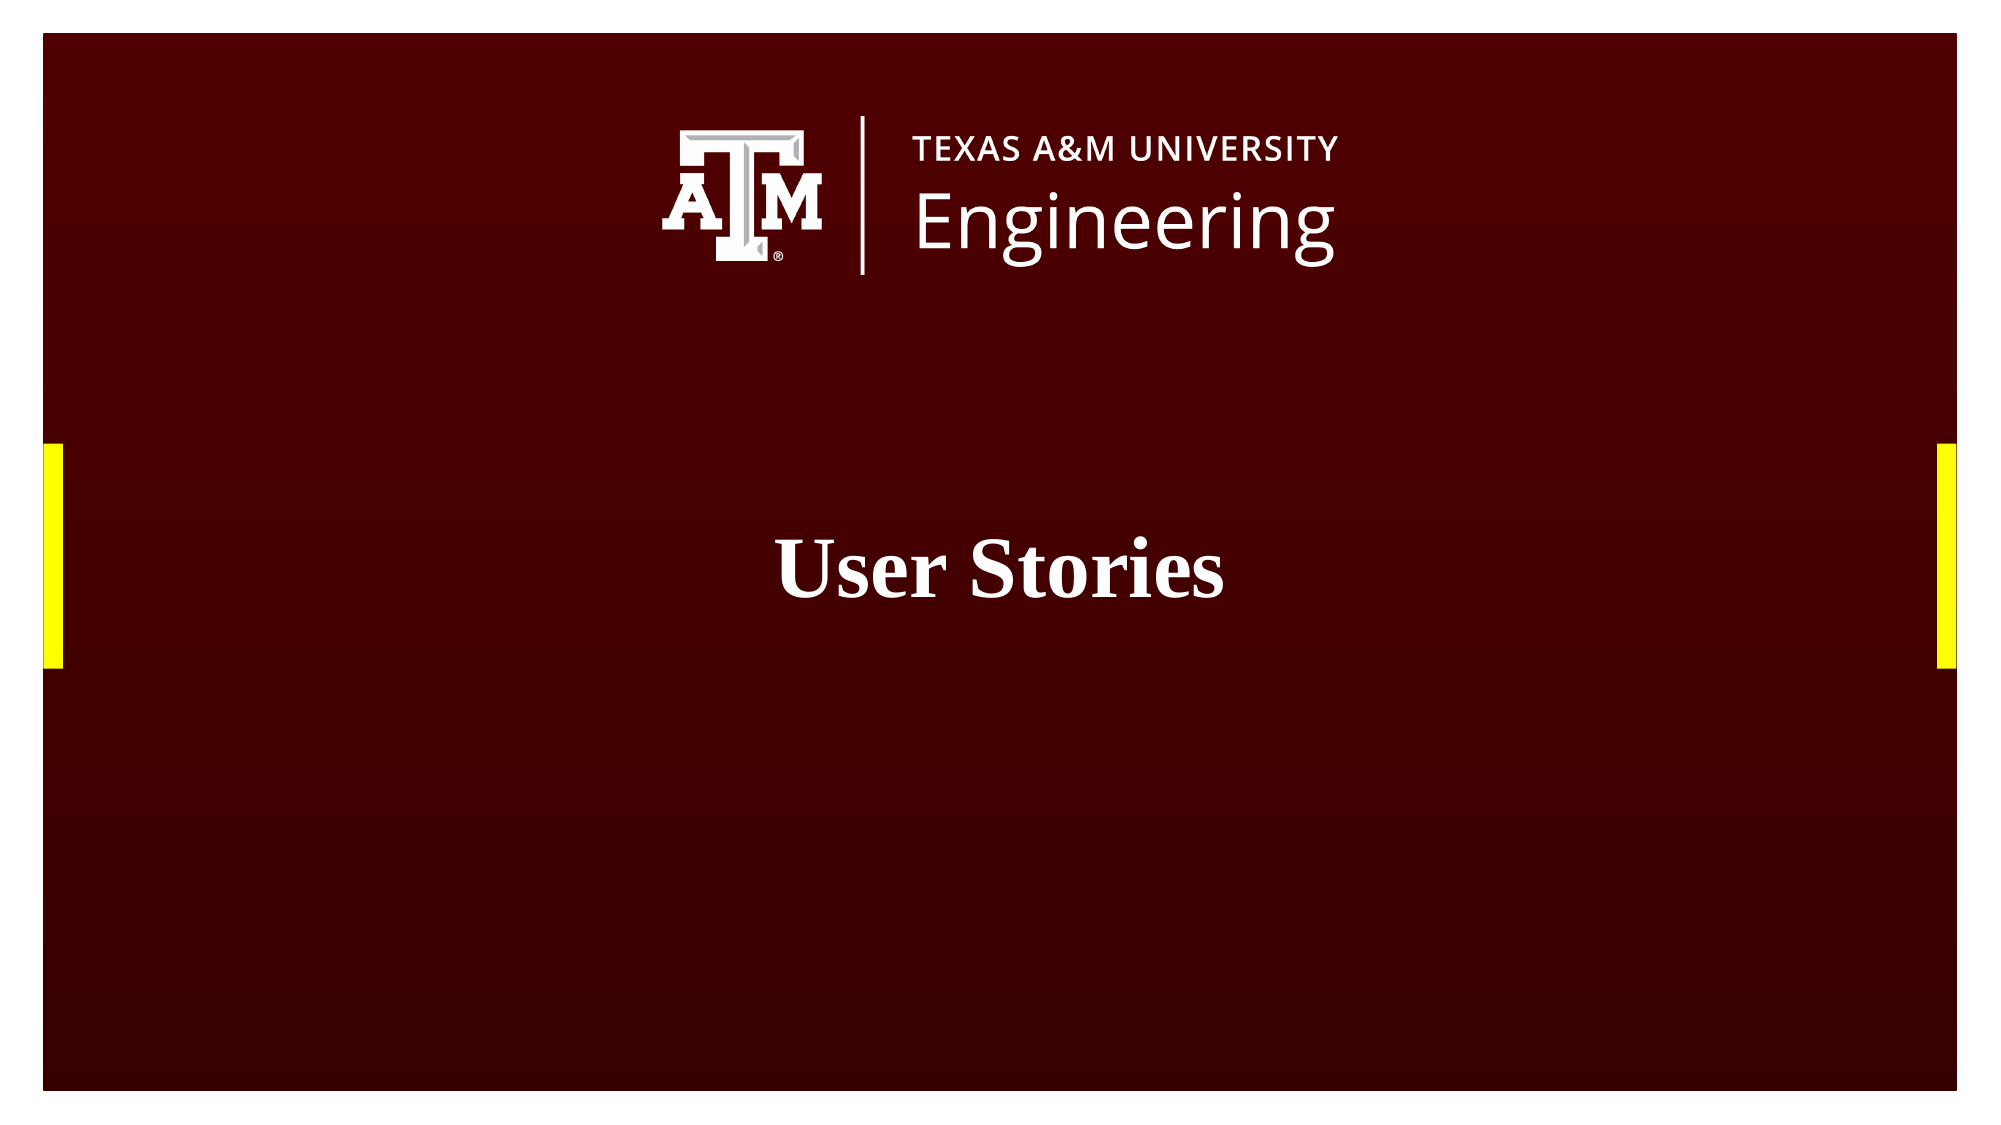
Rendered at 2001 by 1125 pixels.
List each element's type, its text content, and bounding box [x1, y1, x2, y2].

picture [662, 116, 1338, 275]
title User Stories [150, 441, 1850, 683]
